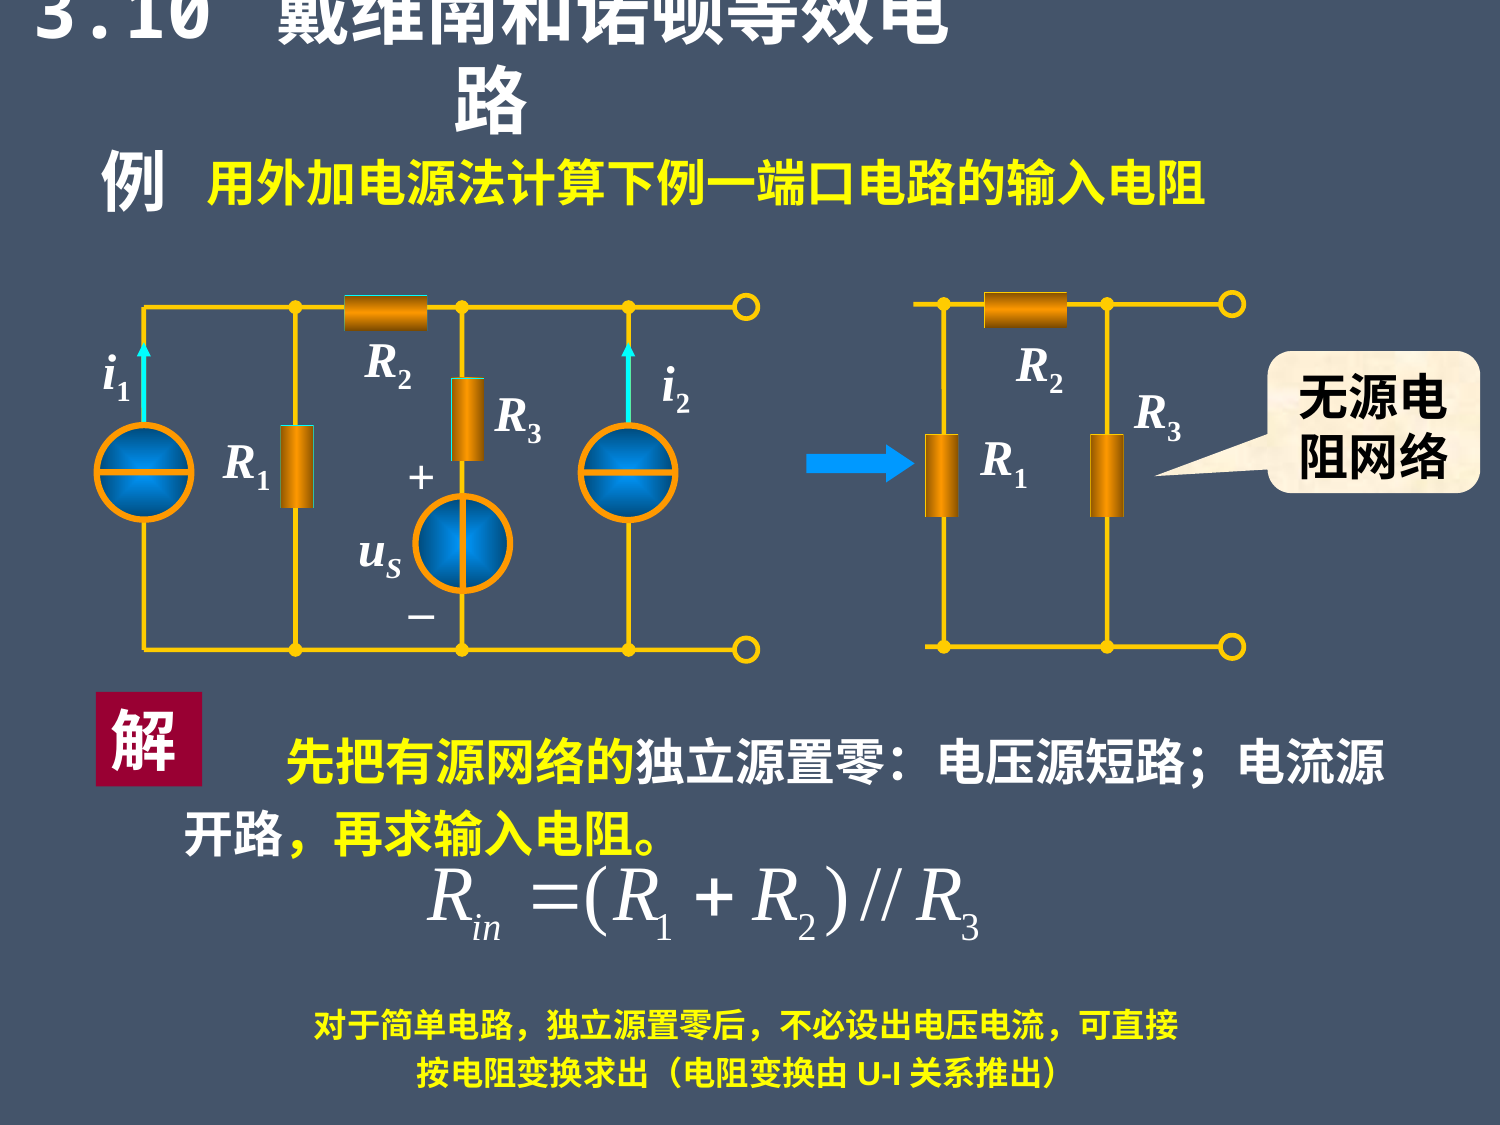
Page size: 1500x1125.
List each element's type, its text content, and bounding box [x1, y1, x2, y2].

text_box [415, 847, 990, 952]
text_box 对于简单电路，独立源置零后，不必设出电压电流，可直接按电阻变换求出（电阻变换由U-I关系推出） [283, 989, 1210, 1100]
text_box 无源电阻网络 [1244, 351, 1481, 494]
text_box 3.10 戴维南和诺顿等效电路 [0, 0, 983, 151]
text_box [25, 259, 758, 662]
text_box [913, 292, 1244, 659]
text_box 解 [95, 691, 203, 787]
text_box 先把有源网络的独立源置零：电压源短路；电流源开路，再求输入电阻。 [169, 710, 1445, 870]
text_box 用外加电源法计算下例一端口电路的输入电阻 [191, 144, 1308, 219]
text_box [807, 445, 913, 482]
text_box 例 [85, 151, 224, 227]
